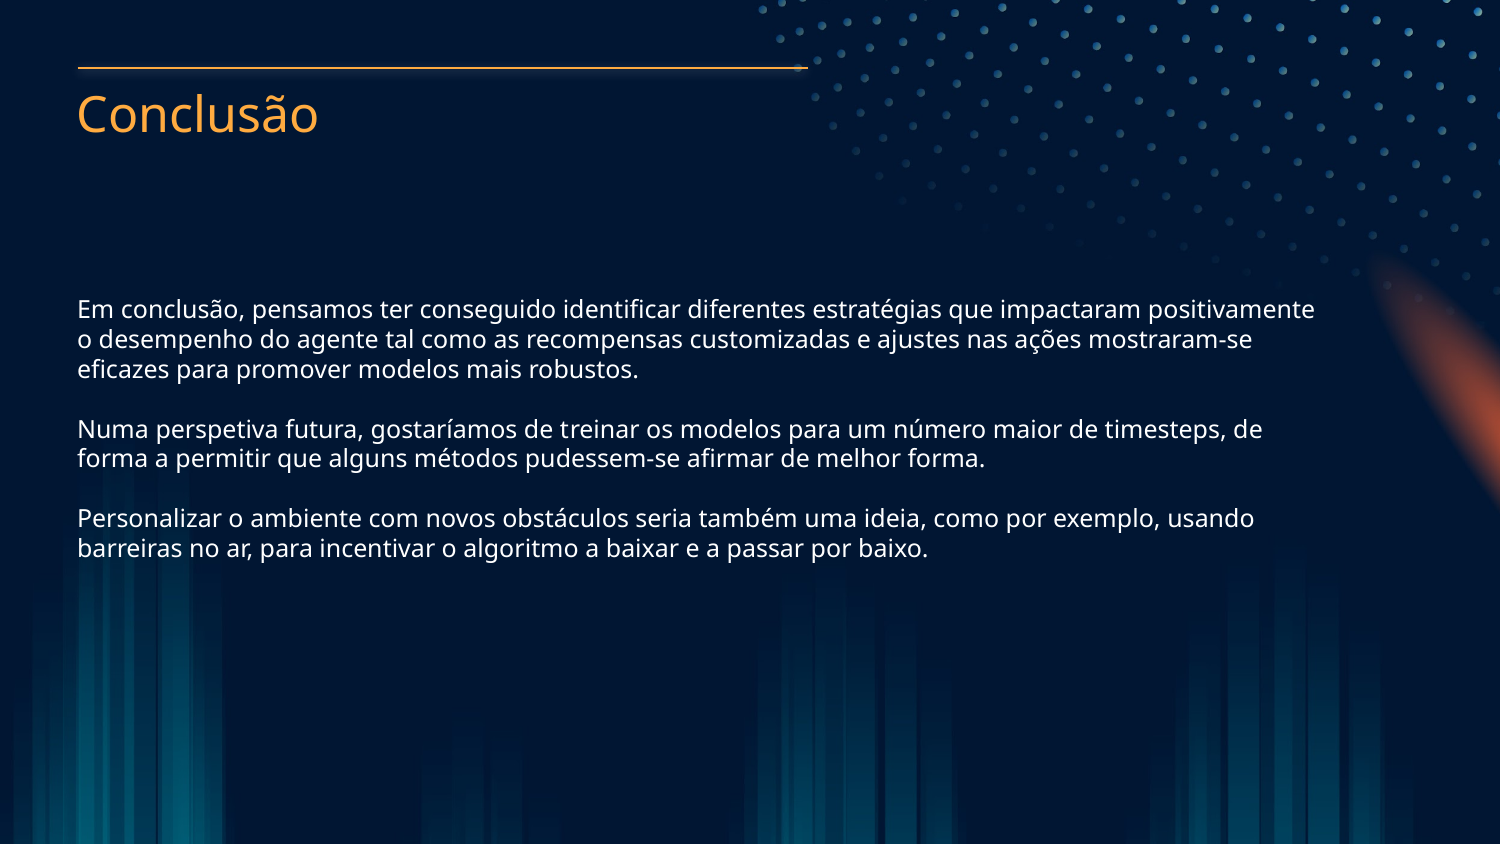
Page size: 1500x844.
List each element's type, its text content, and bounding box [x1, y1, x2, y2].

picture [0, 0, 1500, 844]
text_box Em conclusão, pensamos ter conseguido identificar diferentes estratégias que impactaram positivamente o desempenho do agente tal como as recompensas customizadas e ajustes nas ações mostraram-se eficazes para promover modelos mais robustos. Numa perspetiva futura, gostaríamos de treinar os modelos para um número maior de timesteps, de forma a permitir que alguns métodos pudessem-se afirmar de melhor forma. Personalizar o ambiente com novos obstáculos seria também uma ideia, como por exemplo, usando barreiras no ar, para incentivar o algoritmo a baixar e a passar por baixo. [62, 223, 1335, 844]
text_box Conclusão [61, 67, 1056, 200]
